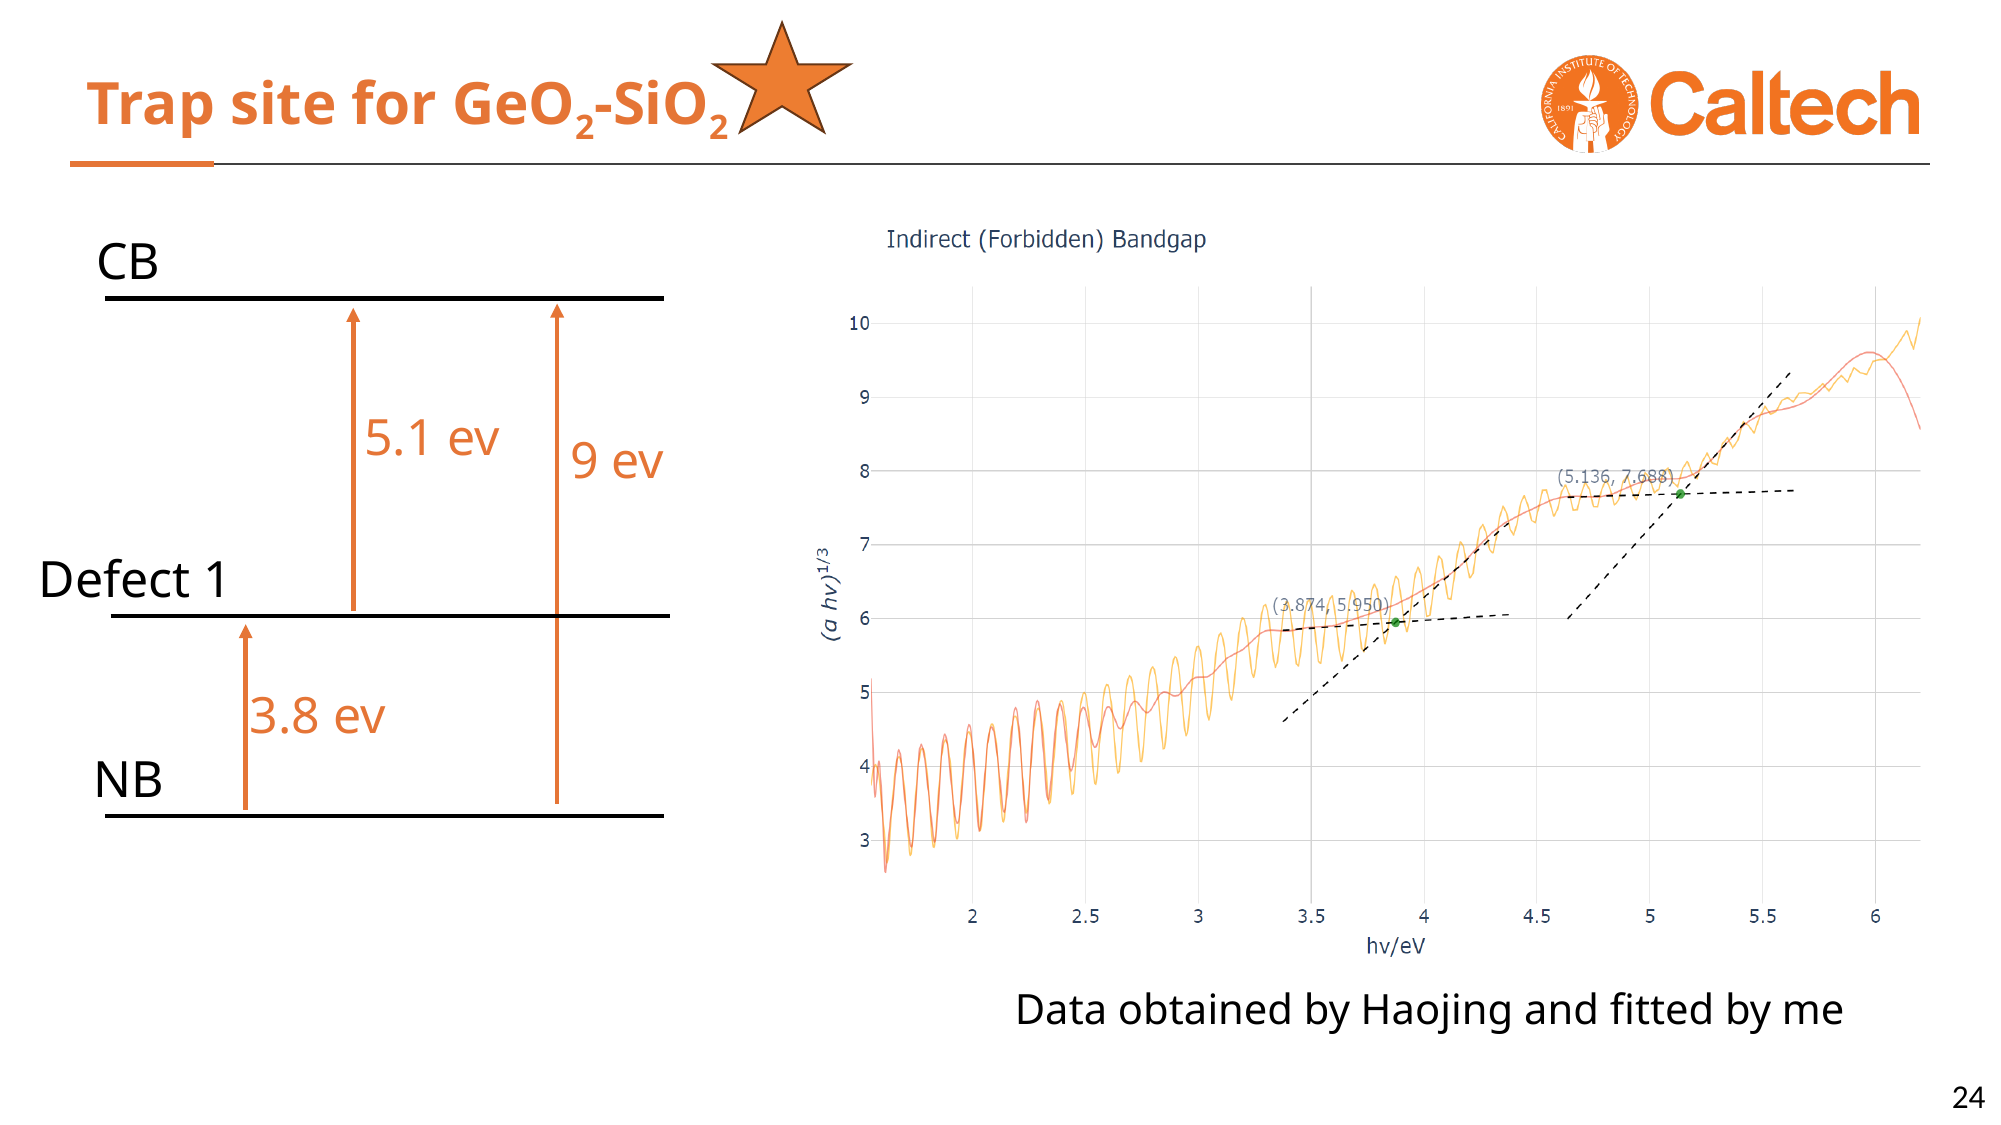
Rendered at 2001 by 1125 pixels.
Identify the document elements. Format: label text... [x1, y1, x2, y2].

text_box NB [78, 740, 179, 816]
text_box 9 ev [558, 420, 680, 496]
text_box 5.1 ev [354, 397, 516, 473]
text_box [710, 19, 854, 135]
text_box 3.8 ev [246, 675, 402, 751]
text_box 5.1 ev [349, 397, 353, 473]
text_box Data obtained by Haojing and fitted by me [999, 975, 1965, 1040]
text_box CB [81, 222, 176, 298]
picture [1541, 55, 1919, 153]
text_box Defect 1 [23, 540, 248, 616]
title Trap site for GeO2-SiO2 [71, 55, 1797, 152]
picture [808, 204, 1927, 964]
text_box 3.8 ev [234, 675, 245, 751]
slide_number 24 [1550, 1065, 2000, 1125]
